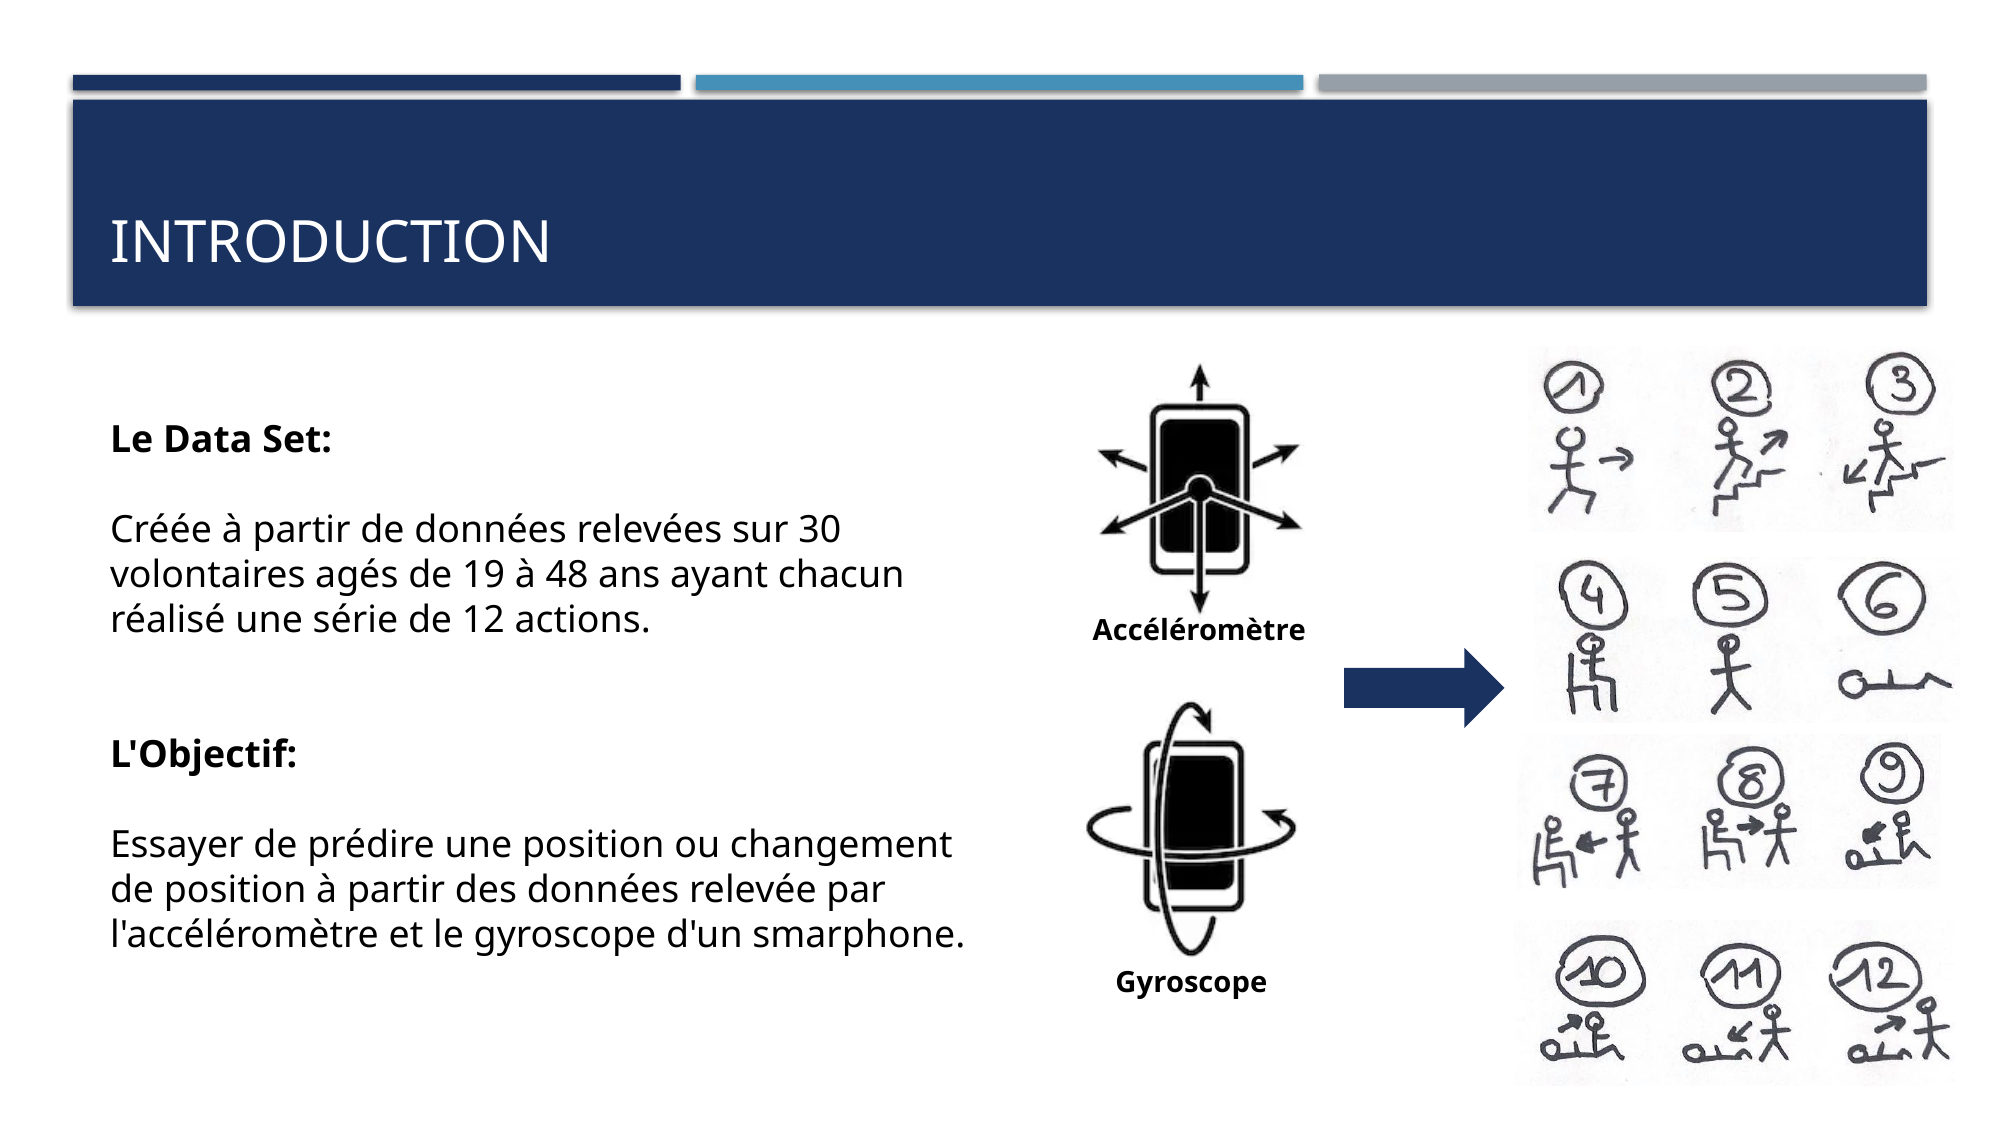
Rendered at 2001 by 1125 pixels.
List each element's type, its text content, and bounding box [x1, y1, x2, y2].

text_box Gyroscope [966, 955, 1417, 1051]
picture [1069, 345, 1326, 622]
picture [1516, 734, 1942, 889]
text_box Accéléromètre [974, 604, 1425, 699]
text_box Le Data Set: Créée à partir de données relevées sur 30 volontaires agés de 19 à 48 ans ayant chacun réalisé une série de 12 actions. L'Objectif: Essayer de prédire une position ou changement de position à partir des données relevée par l'accéléromètre et le gyroscope d'un smarphone. [95, 407, 1003, 963]
picture [1513, 920, 1956, 1086]
picture [1533, 556, 1961, 724]
picture [1059, 687, 1313, 962]
text_box [1342, 646, 1506, 730]
picture [1527, 345, 1955, 533]
title Introduction [95, 119, 1905, 282]
